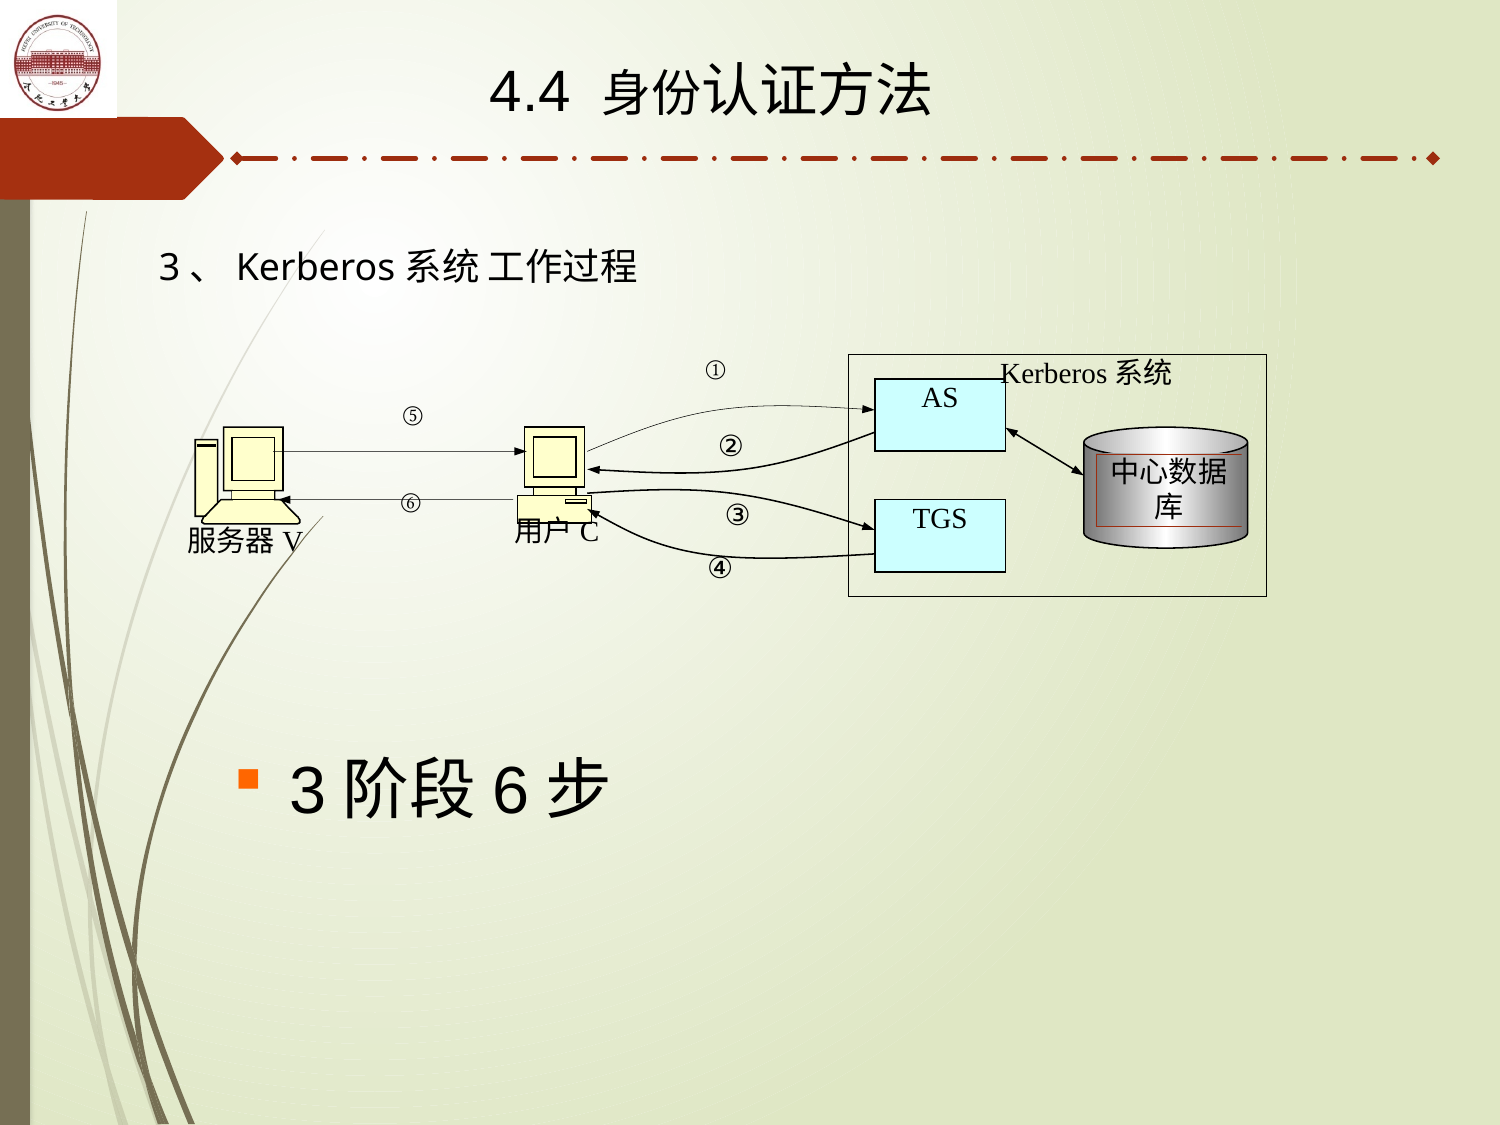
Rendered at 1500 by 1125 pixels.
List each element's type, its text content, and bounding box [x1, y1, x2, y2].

text_box 3、Kerberos系统 工作过程 [144, 235, 653, 296]
text_box 4.4 身份认证方法 [474, 45, 1111, 131]
picture [0, 0, 117, 118]
text_box 3阶段6步 [218, 739, 735, 881]
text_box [179, 349, 1267, 611]
